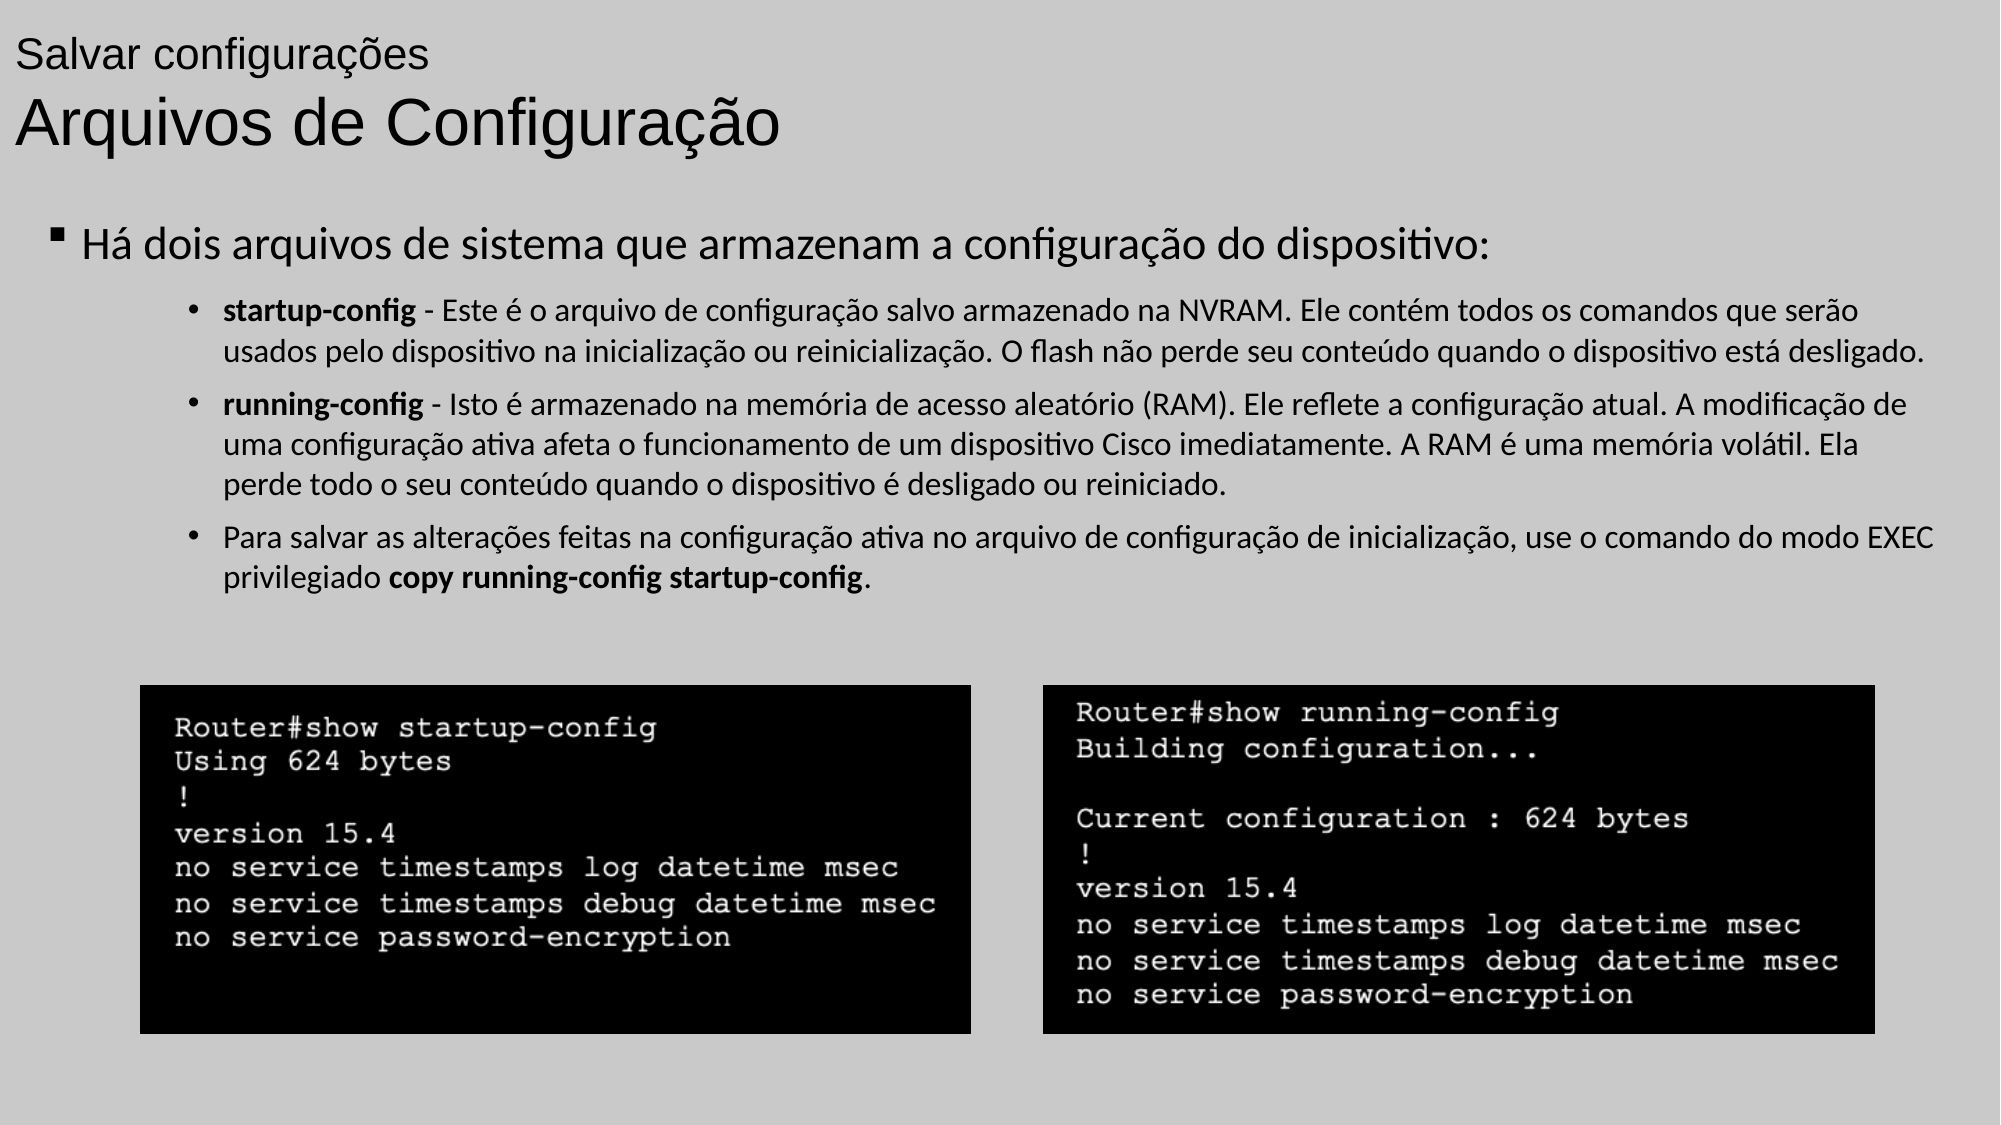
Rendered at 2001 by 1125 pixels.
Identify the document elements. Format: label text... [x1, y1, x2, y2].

picture [140, 685, 971, 1034]
picture [1043, 685, 1875, 1034]
title Salvar configurações Arquivos de Configuração [0, 9, 2000, 175]
list Há dois arquivos de sistema que armazenam a configuração do dispositivo: startup-config - Este é o arquivo de configuração salvo armazenado na NVRAM. Ele contém todos os comandos que serão usados pelo dispositivo na inicialização ou reinicialização. O flash não perde seu conteúdo quando o dispositivo está desligado. running-config - Isto é armazenado na memória de acesso aleatório (RAM). Ele reflete a configuração atual. A modificação de uma configuração ativa afeta o funcionamento de um dispositivo Cisco imediatamente. A RAM é uma memória volátil. Ela perde todo o seu conteúdo quando o dispositivo é desligado ou reiniciado. Para salvar as alterações feitas na configuração ativa no arquivo de configuração de inicialização, use o comando do modo EXEC privilegiado copy running-config startup-config. [31, 205, 1969, 609]
